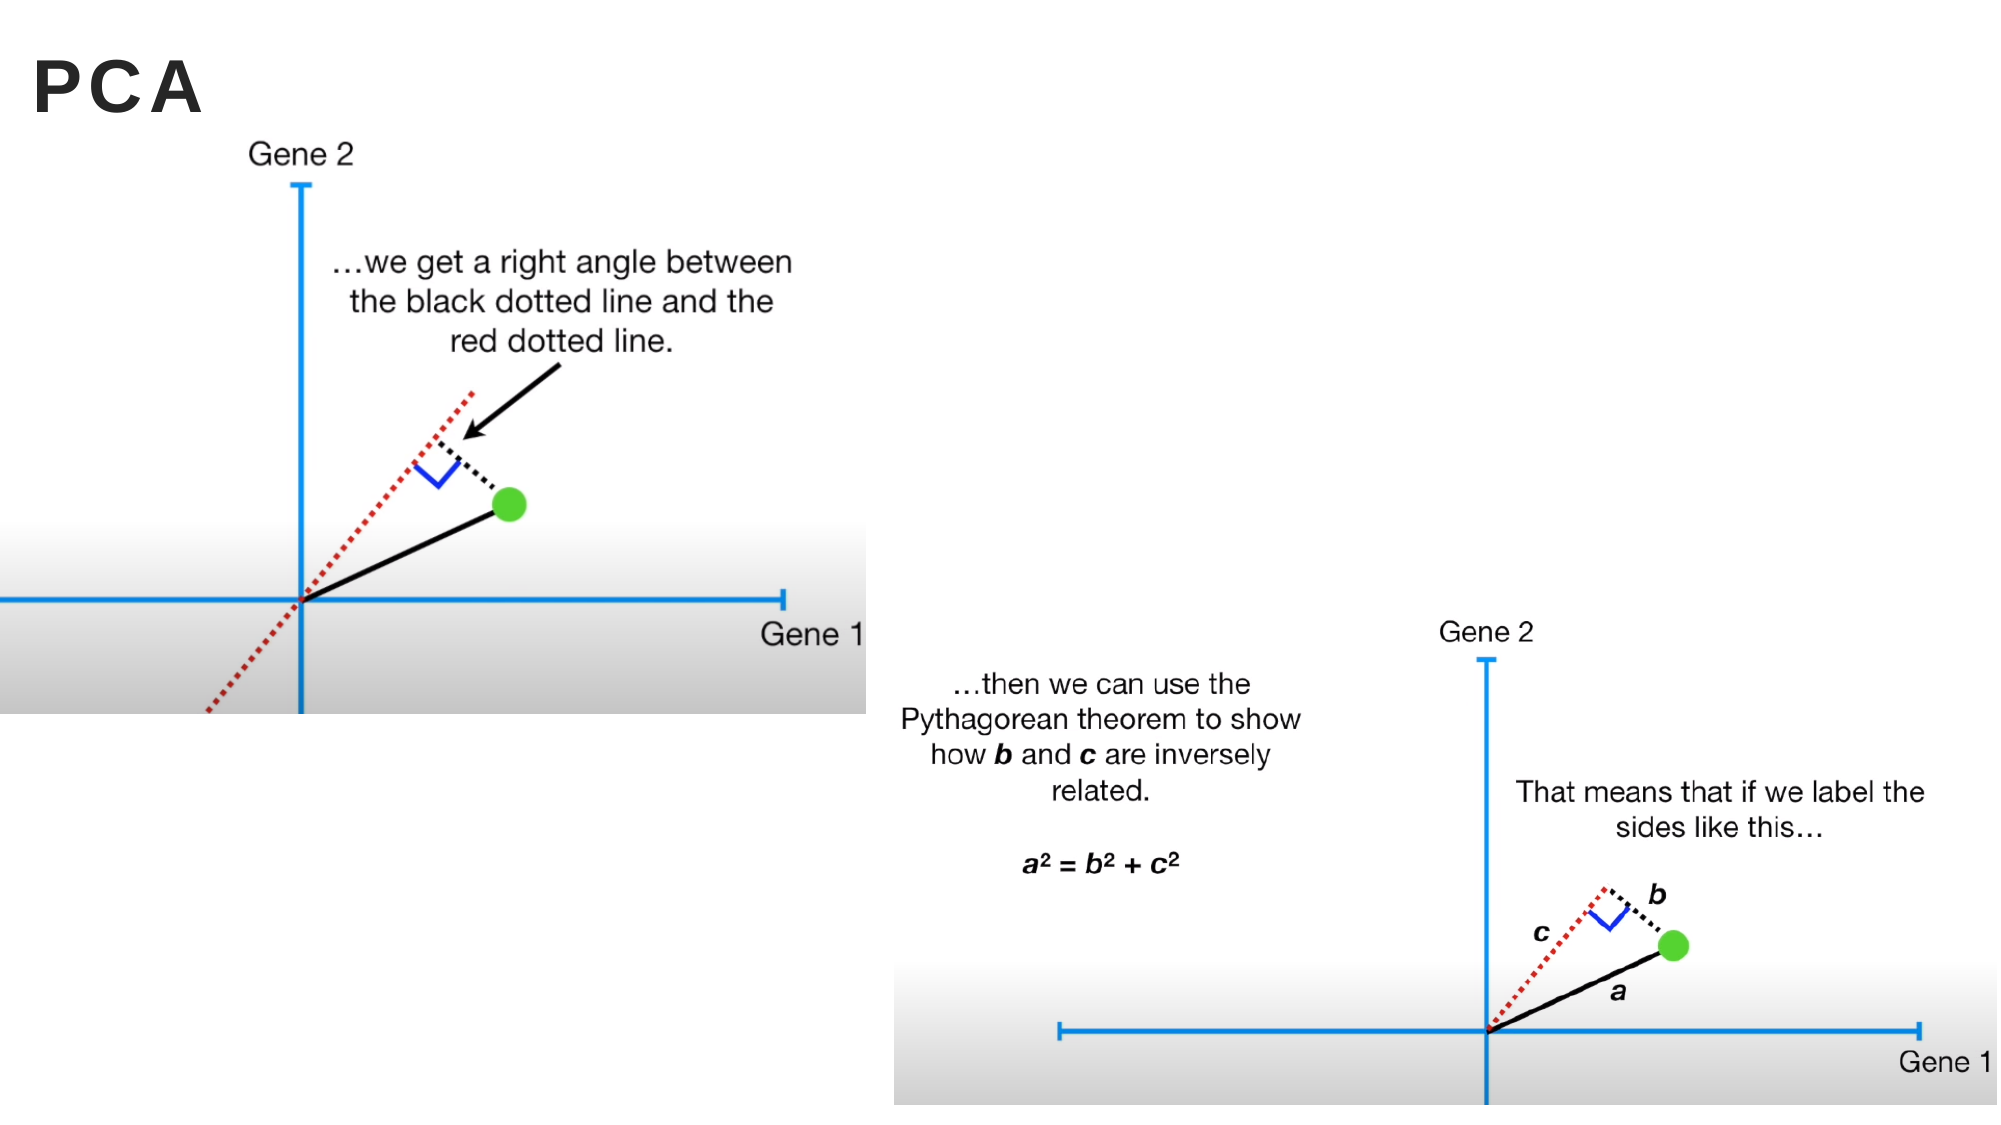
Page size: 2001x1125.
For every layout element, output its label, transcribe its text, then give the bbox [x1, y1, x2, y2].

title PCA [17, 24, 1818, 140]
picture [894, 612, 1997, 1105]
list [0, 124, 866, 714]
